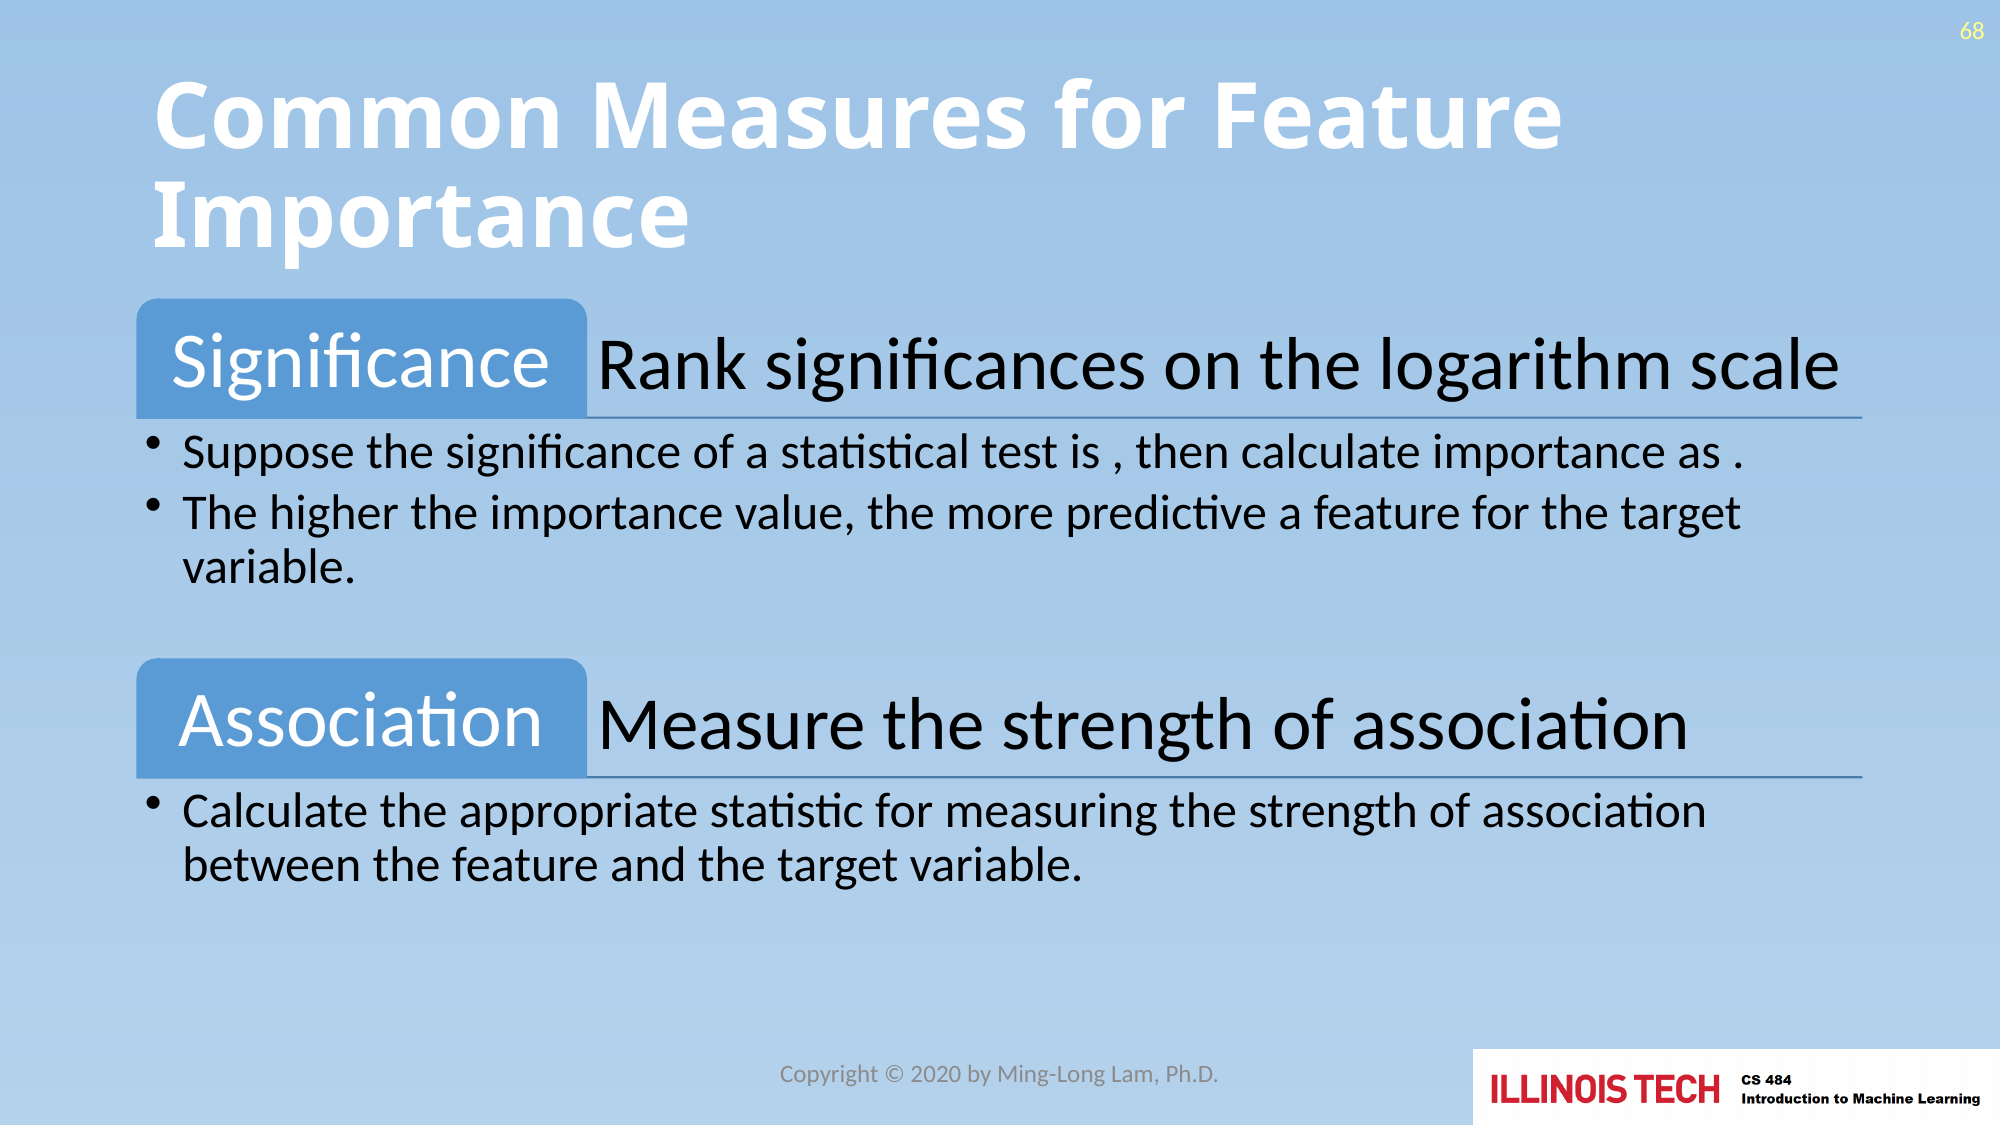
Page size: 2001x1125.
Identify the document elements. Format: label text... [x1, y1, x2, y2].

slide_number 68 [1550, 0, 2000, 60]
title Common Measures for Feature Importance [137, 59, 1863, 278]
footer Copyright © 2020 by Ming-Long Lam, Ph.D. [662, 1042, 1338, 1103]
picture [1473, 1049, 2000, 1125]
